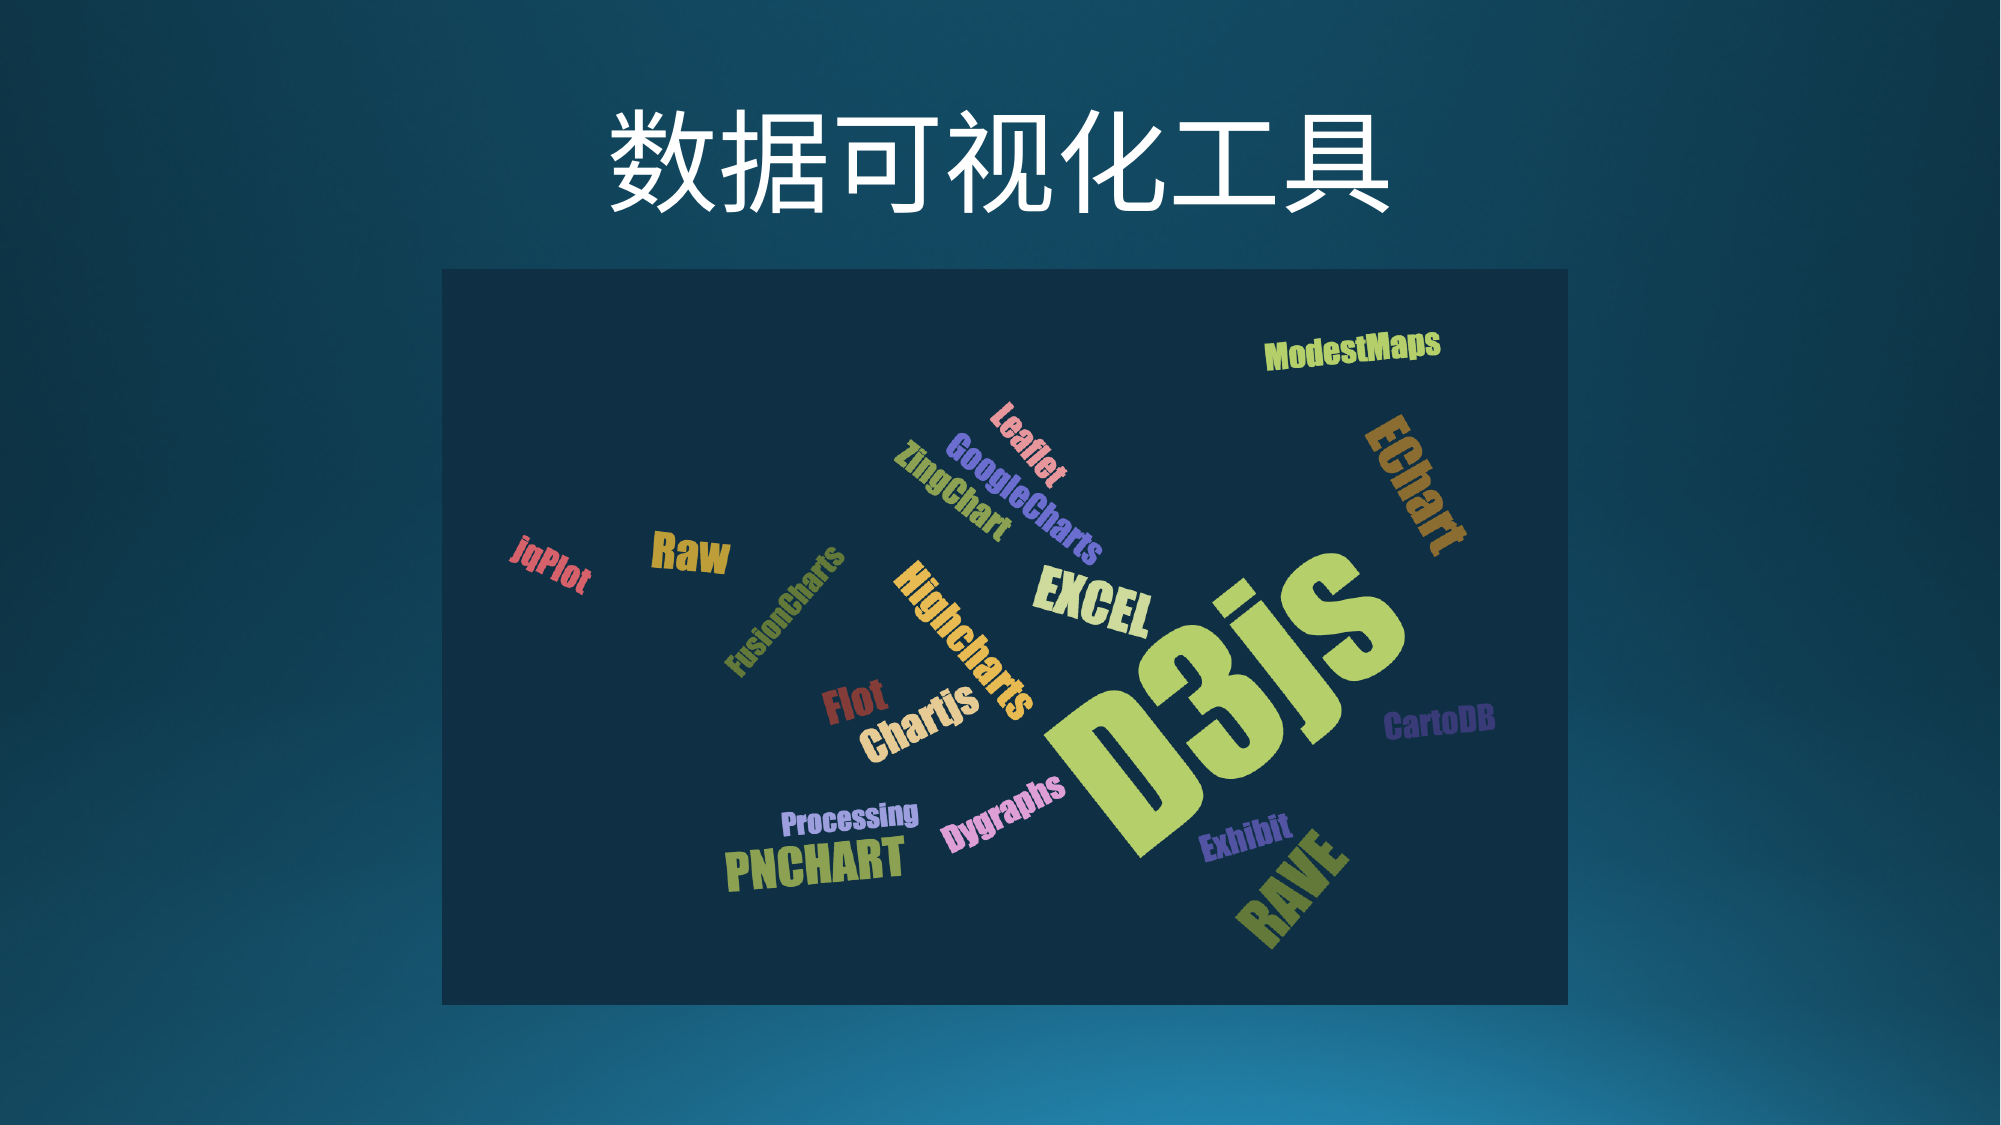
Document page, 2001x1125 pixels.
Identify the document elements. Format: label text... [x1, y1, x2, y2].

picture [0, 0, 2001, 1125]
title 数据可视化工具 [137, 59, 1863, 278]
